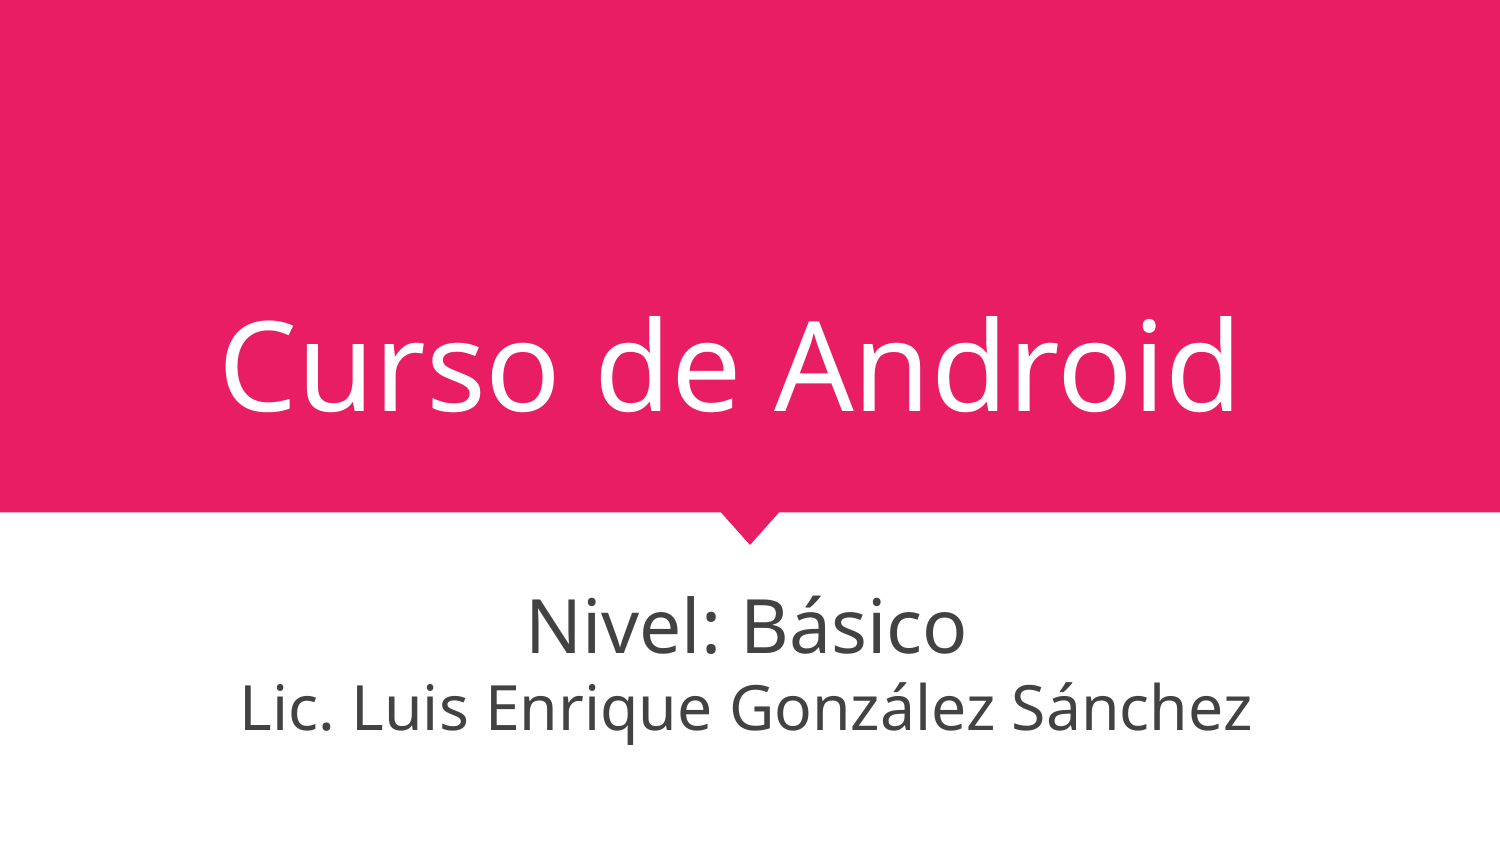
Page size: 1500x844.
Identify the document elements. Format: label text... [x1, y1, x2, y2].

title Curso de Android [67, 105, 1427, 452]
subtitle Nivel: Básico Lic. Luis Enrique González Sánchez [67, 557, 1427, 765]
